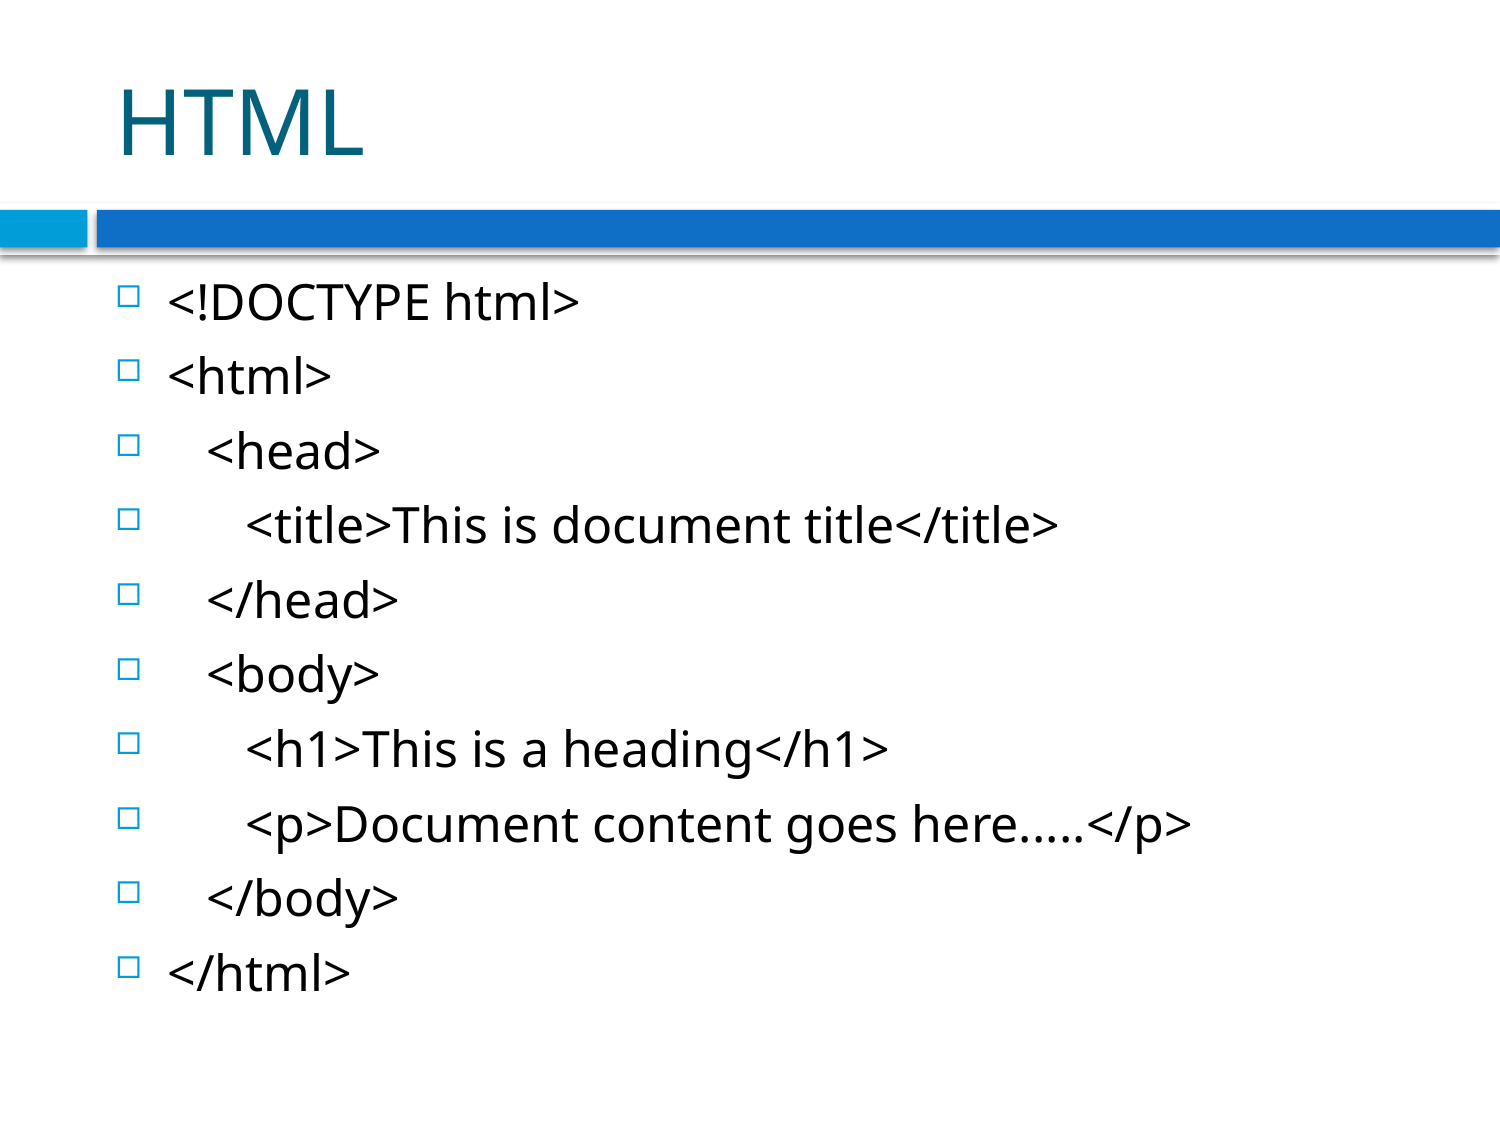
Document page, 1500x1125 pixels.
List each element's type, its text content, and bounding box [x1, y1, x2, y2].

list <!DOCTYPE html> <html> <head> <title>This is document title</title> </head> <body> <h1>This is a heading</h1> <p>Document content goes here.....</p> </body> </html> [100, 262, 1439, 1001]
title HTML [100, 37, 1439, 201]
slide_number [0, 208, 88, 249]
